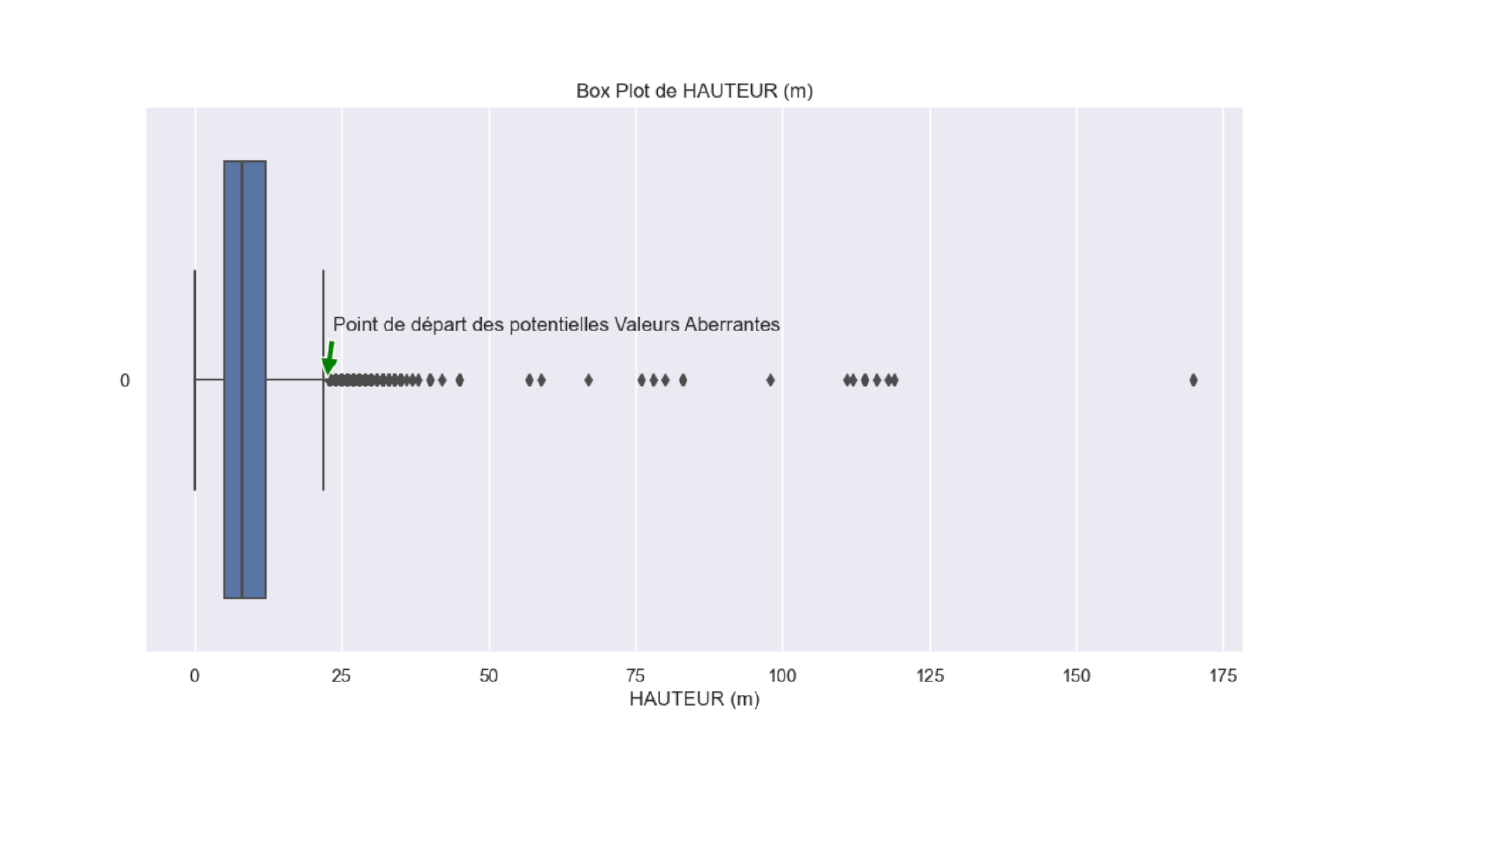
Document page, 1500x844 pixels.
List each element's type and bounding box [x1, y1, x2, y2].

picture [105, 71, 1268, 725]
